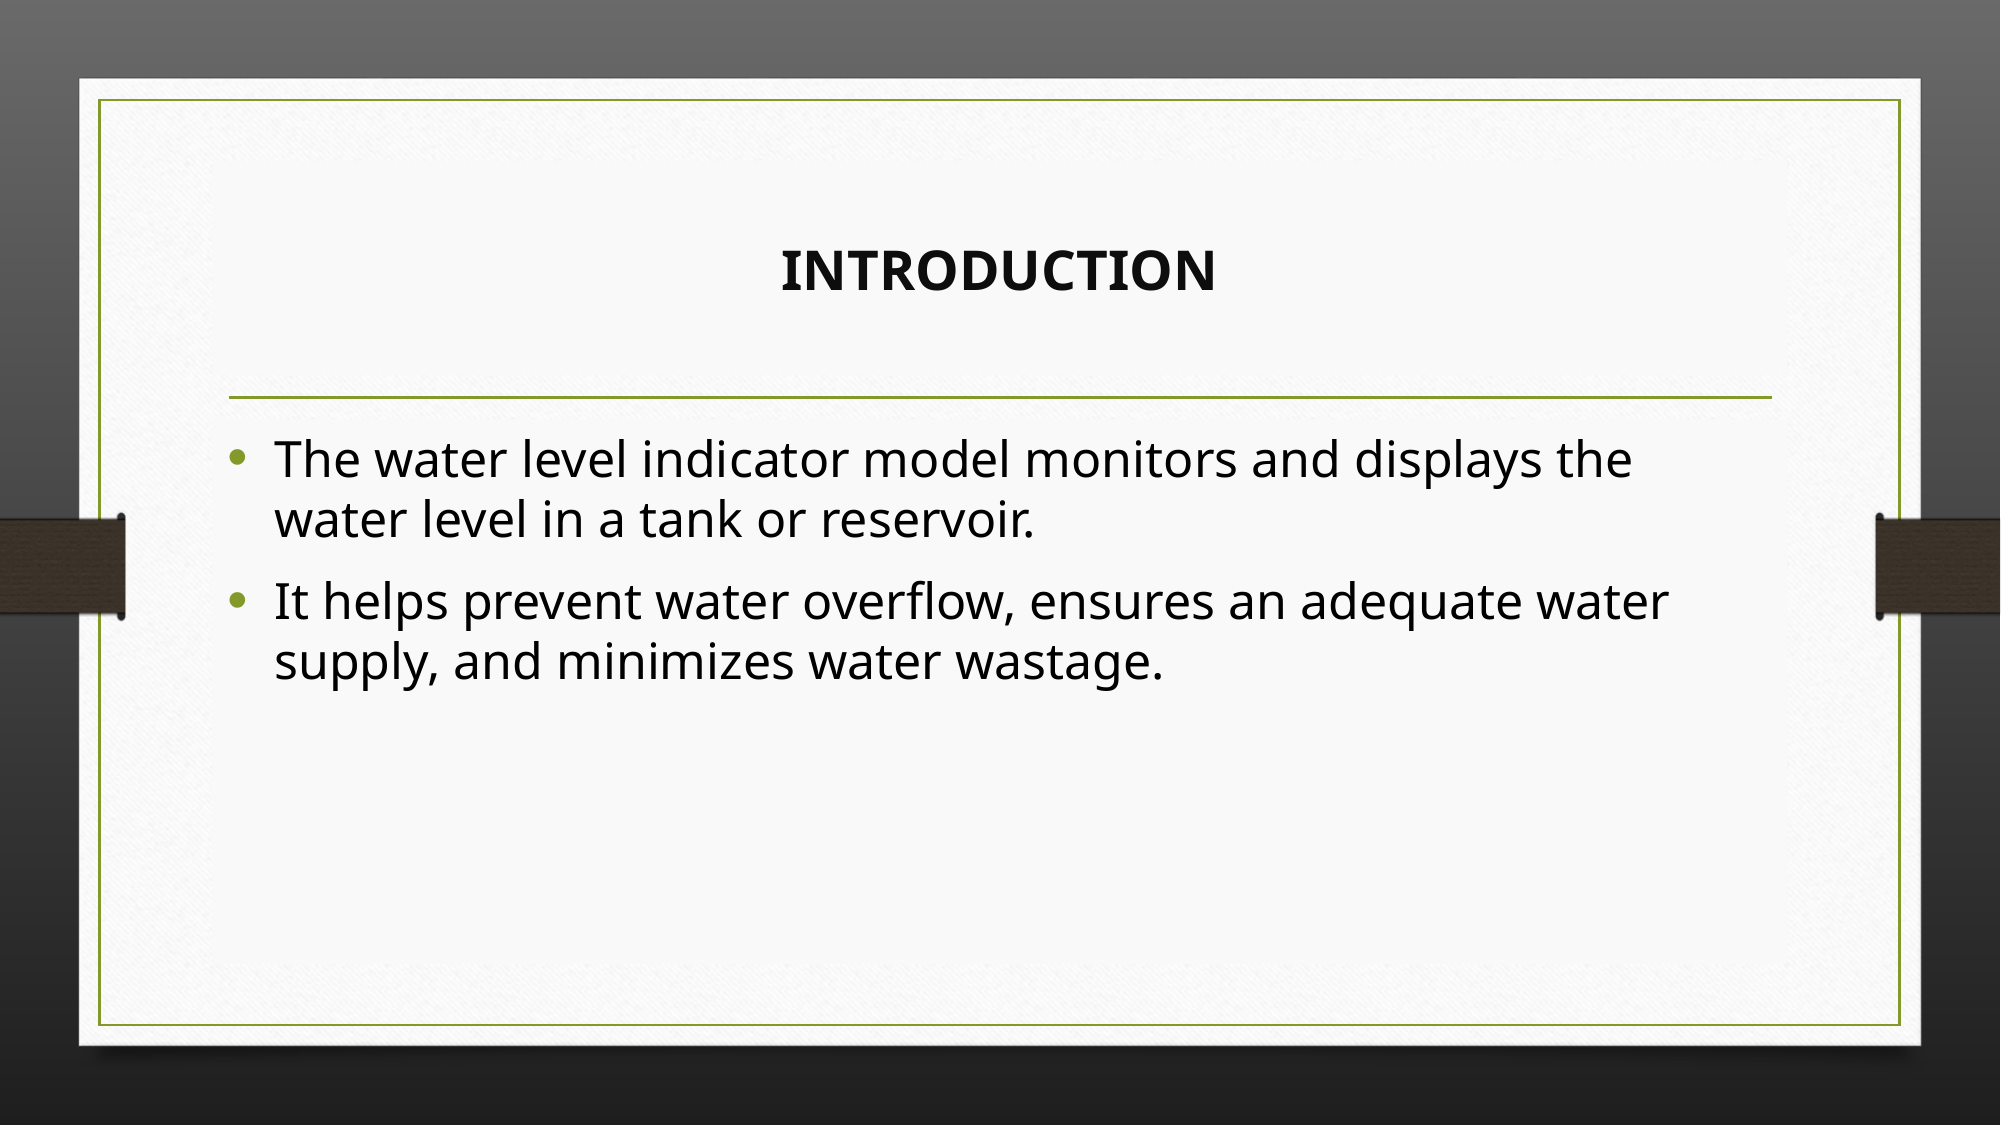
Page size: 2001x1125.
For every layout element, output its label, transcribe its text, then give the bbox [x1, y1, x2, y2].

picture [0, 0, 2001, 1125]
list The water level indicator model monitors and displays the water level in a tank or reservoir. It helps prevent water overflow, ensures an adequate water supply, and minimizes water wastage. [212, 419, 1788, 964]
title INTRODUCTION [212, 161, 1788, 375]
